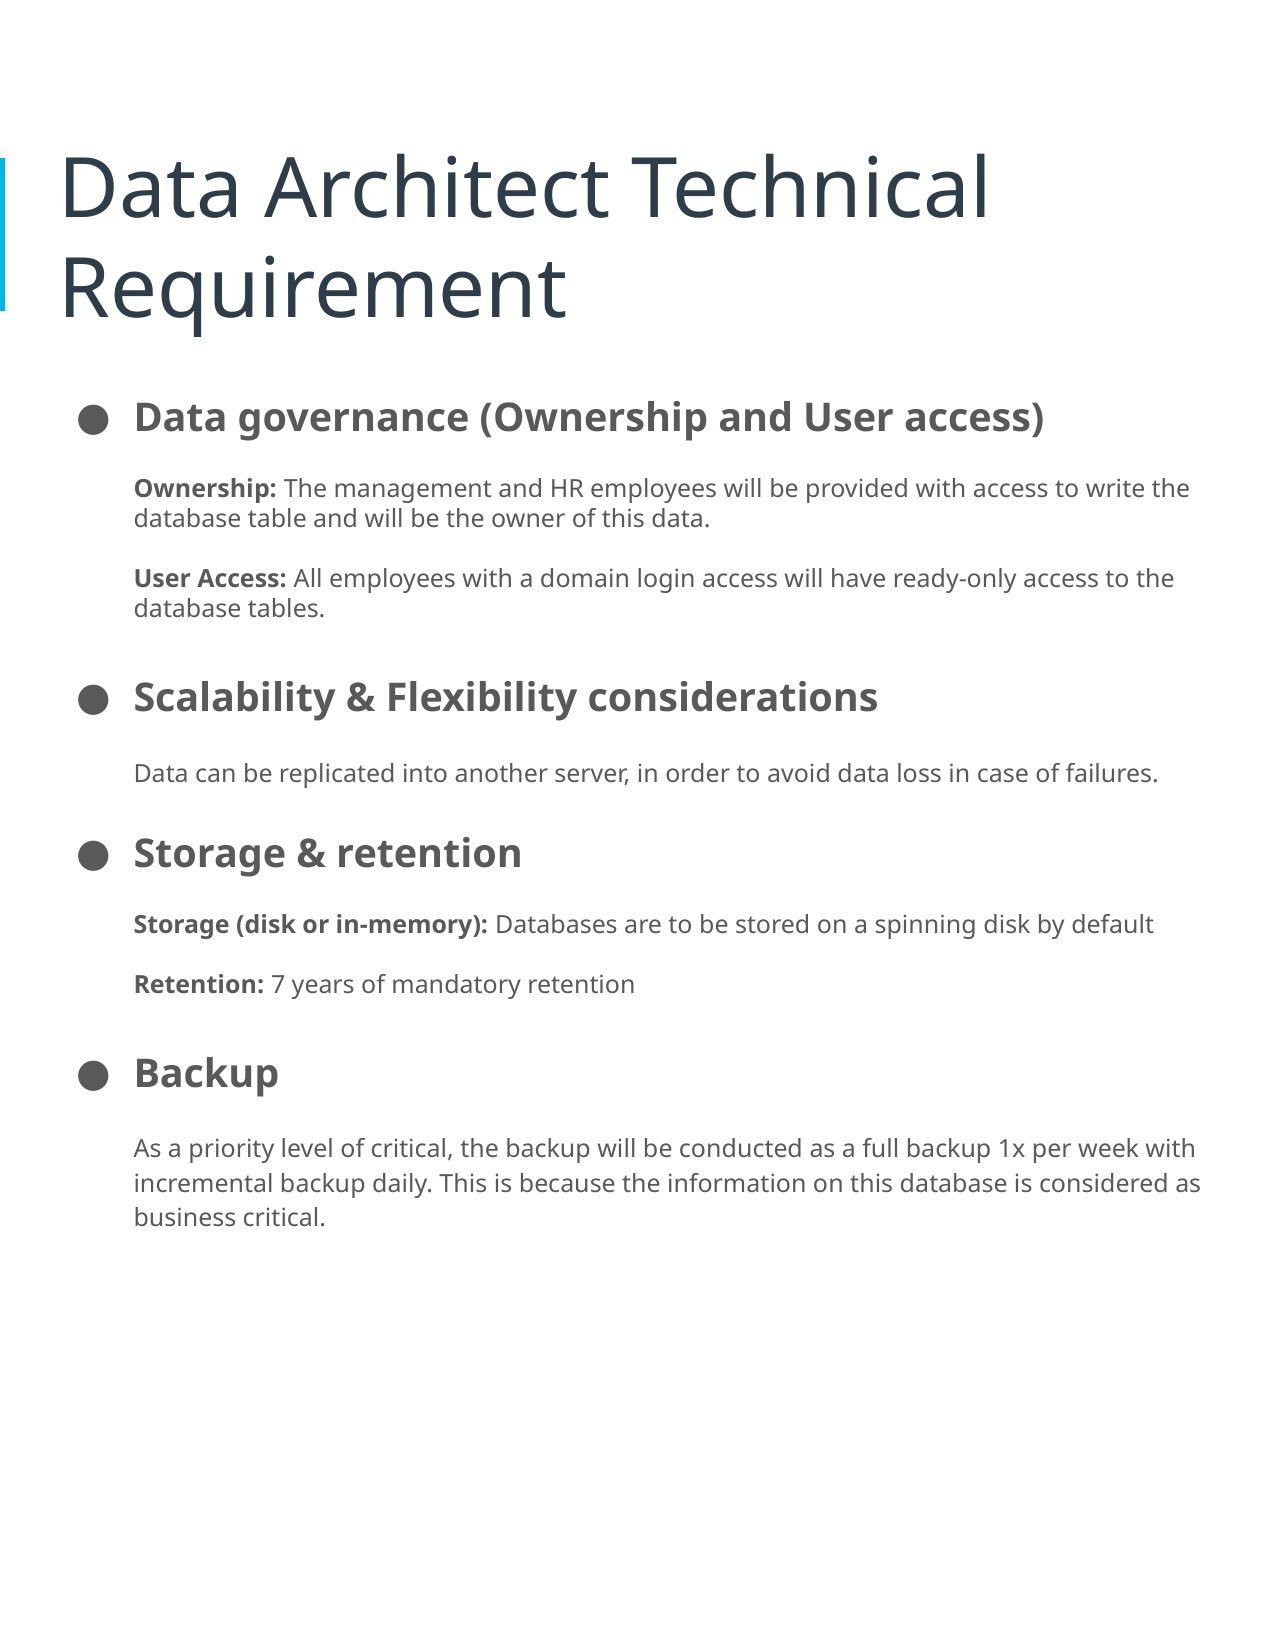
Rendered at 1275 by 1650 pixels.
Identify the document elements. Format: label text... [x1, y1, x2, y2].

list Data governance (Ownership and User access) Ownership: The management and HR employees will be provided with access to write the database table and will be the owner of this data. User Access: All employees with a domain login access will have ready-only access to the database tables. Scalability & Flexibility considerations Data can be replicated into another server, in order to avoid data loss in case of failures. Storage & retention Storage (disk or in-memory): Databases are to be stored on a spinning disk by default Retention: 7 years of mandatory retention Backup As a priority level of critical, the backup will be conducted as a full backup 1x per week with incremental backup daily. This is because the information on this database is considered as business critical. [43, 369, 1232, 1319]
title Data Architect Technical Requirement [43, 142, 1232, 327]
